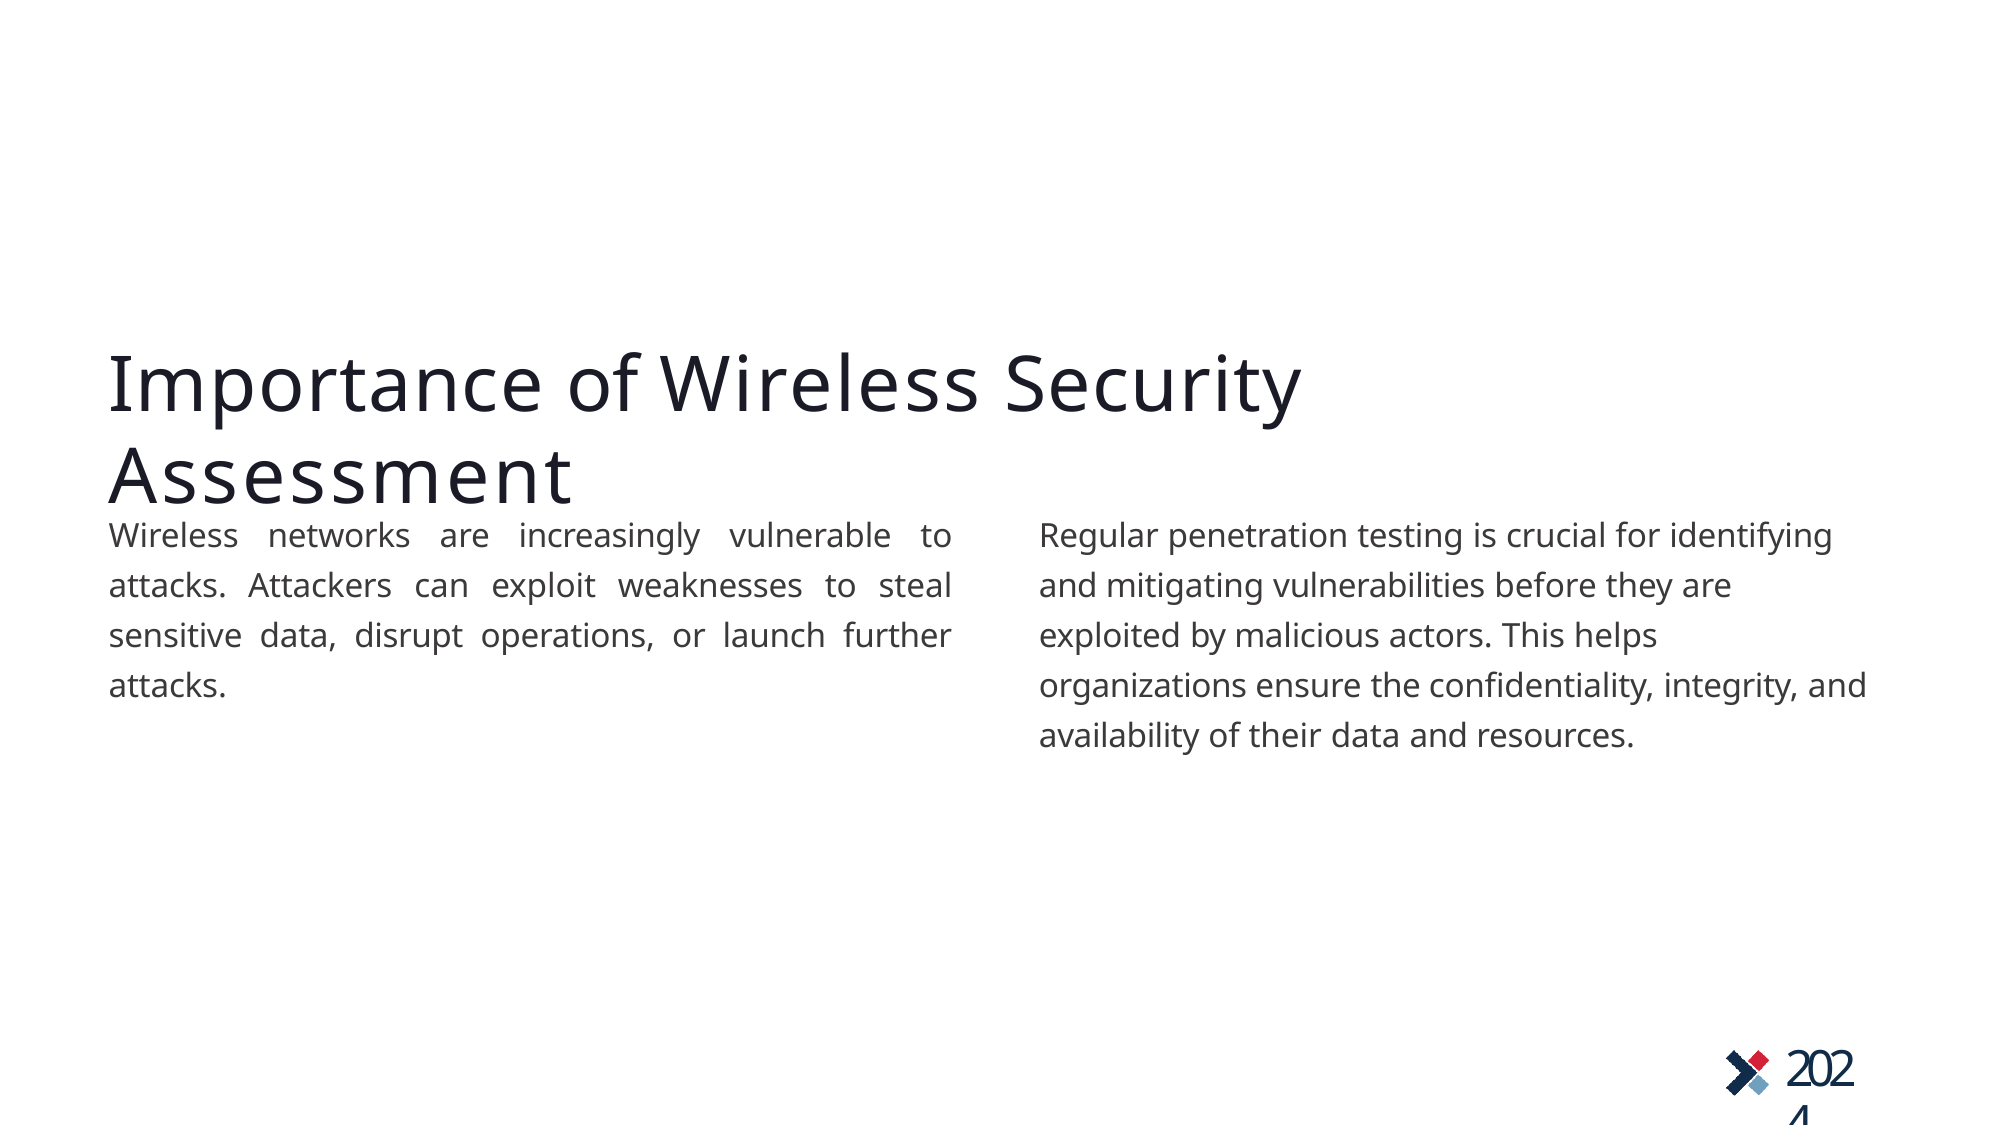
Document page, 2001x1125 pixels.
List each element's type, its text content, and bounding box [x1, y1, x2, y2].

title Importance of Wireless Security Assessment [106, 331, 1711, 522]
text_box Regular penetration testing is crucial for identifying and mitigating vulnerabilities before they are exploited by malicious actors. This helps organizations ensure the confidentiality, integrity, and availability of their data and resources. [1036, 502, 1873, 754]
slide_number 2024 [1785, 1041, 1866, 1125]
picture [1725, 1049, 1769, 1096]
text_box Wireless networks are increasingly vulnerable to attacks. Attackers can exploit weaknesses to steal sensitive data, disrupt operations, or launch further attacks. [106, 502, 954, 704]
